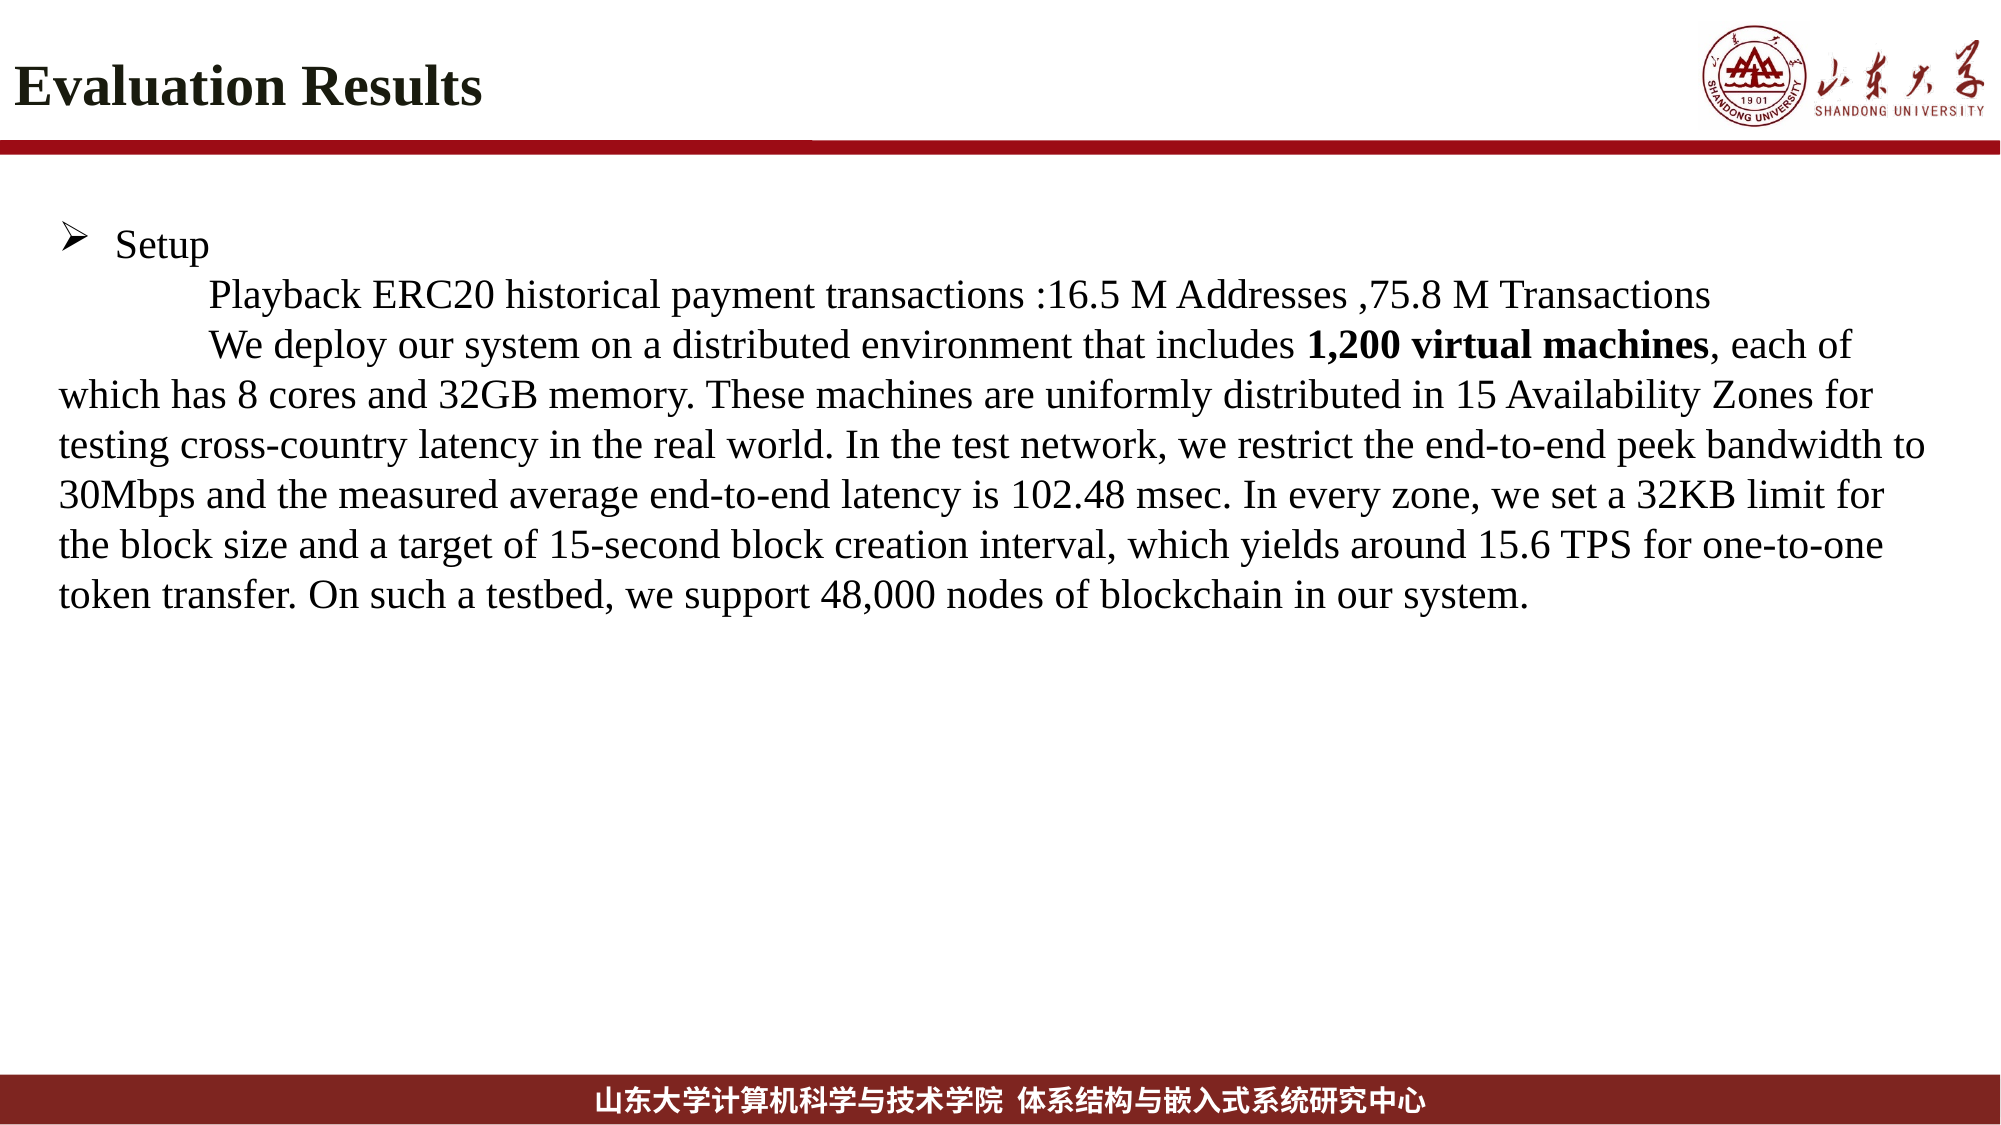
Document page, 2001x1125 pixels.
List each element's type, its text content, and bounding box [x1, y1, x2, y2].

text_box Setup Playback ERC20 historical payment transactions :16.5 M Addresses ,75.8 M Transactions We deploy our system on a distributed environment that includes 1,200 virtual machines, each of which has 8 cores and 32GB memory. These machines are uniformly distributed in 15 Availability Zones for testing cross-country latency in the real world. In the test network, we restrict the end-to-end peek bandwidth to 30Mbps and the measured average end-to-end latency is 102.48 msec. In every zone, we set a 32KB limit for the block size and a target of 15-second block creation interval, which yields around 15.6 TPS for one-to-one token transfer. On such a testbed, we support 48,000 nodes of blockchain in our system. [43, 209, 1950, 625]
title Evaluation Results [0, 48, 1575, 161]
picture [1698, 21, 1985, 130]
